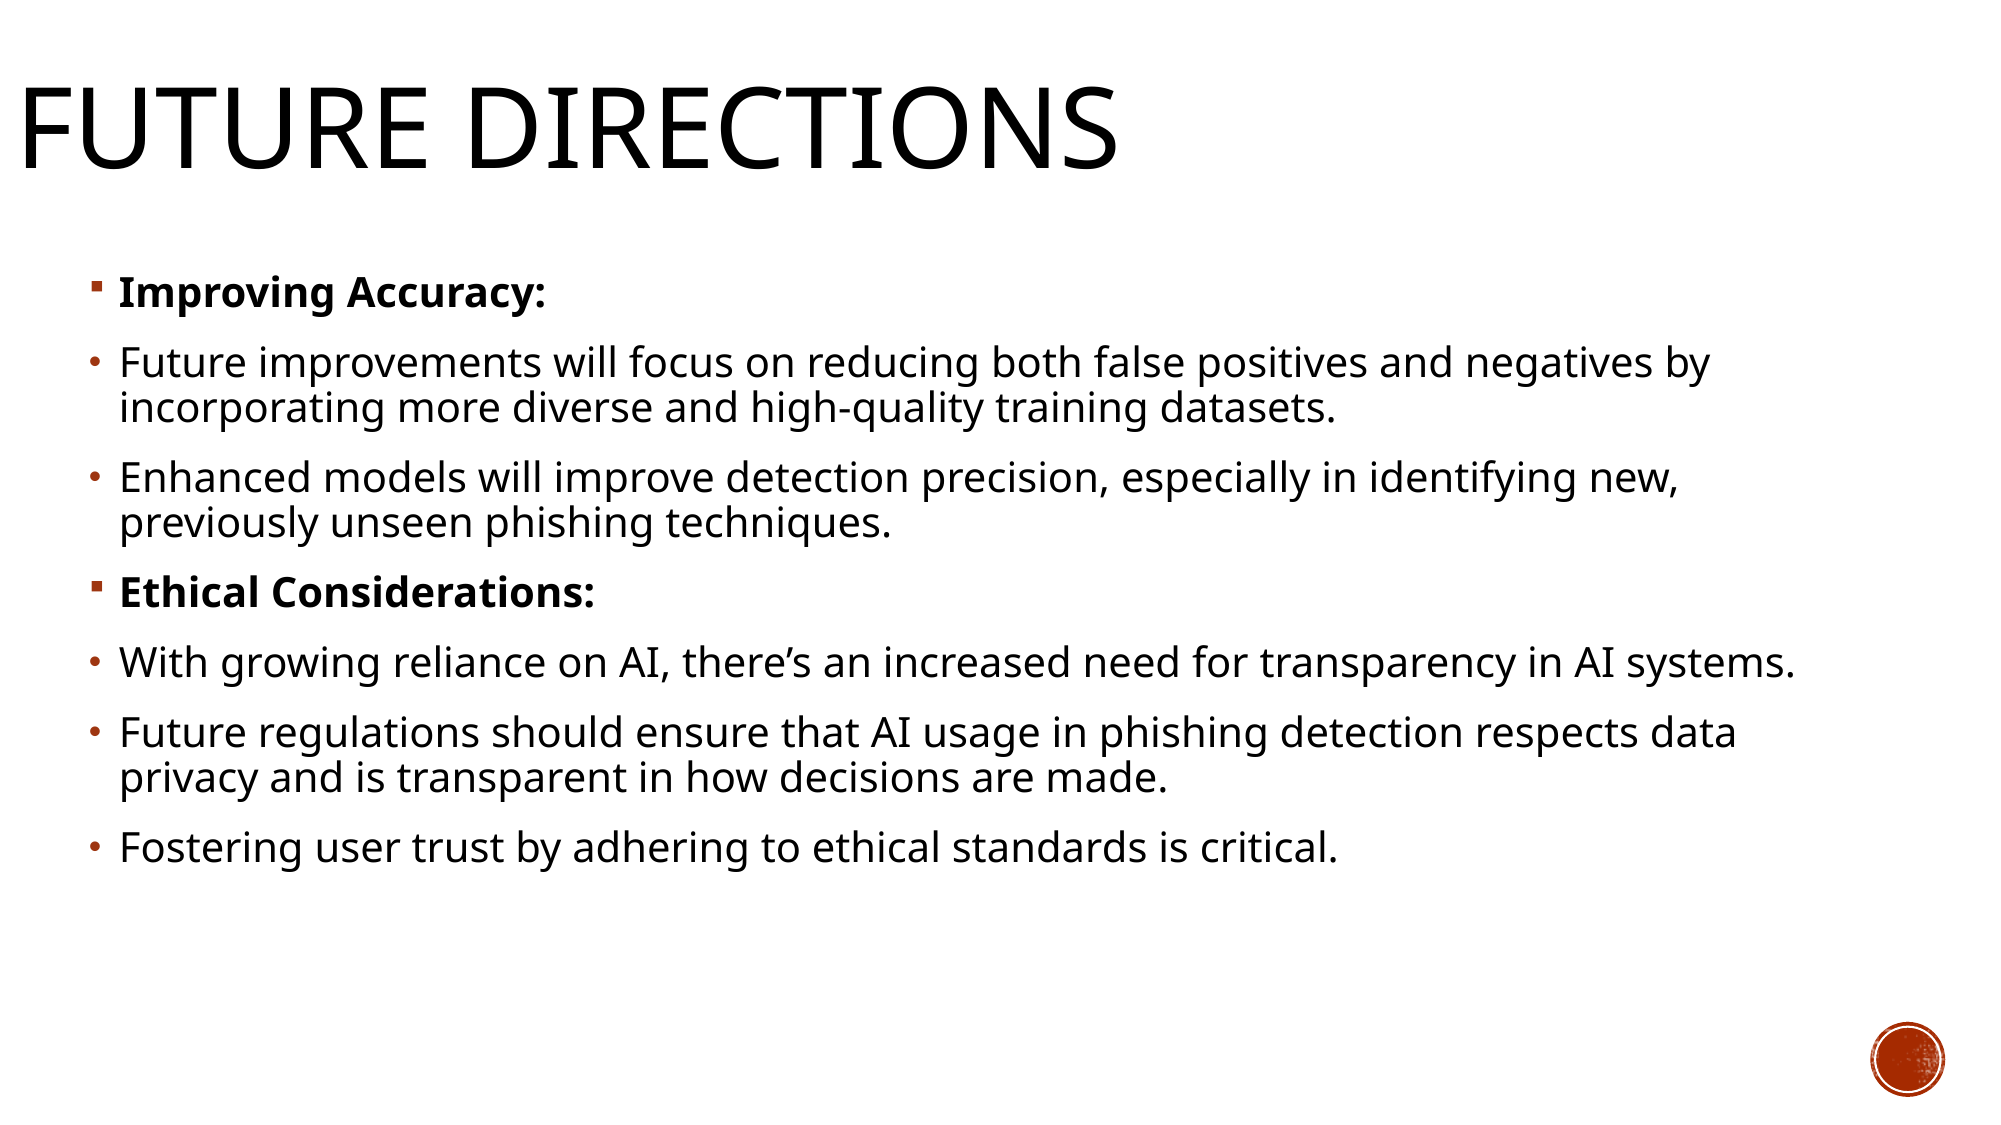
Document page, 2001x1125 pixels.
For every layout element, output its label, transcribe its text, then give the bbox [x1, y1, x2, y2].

title Future Directions [0, 0, 1650, 264]
list Improving Accuracy: Future improvements will focus on reducing both false positives and negatives by incorporating more diverse and high-quality training datasets. Enhanced models will improve detection precision, especially in identifying new, previously unseen phishing techniques. Ethical Considerations: With growing reliance on AI, there’s an increased need for transparency in AI systems. Future regulations should ensure that AI usage in phishing detection respects data privacy and is transparent in how decisions are made. Fostering user trust by adhering to ethical standards is critical. [73, 263, 1879, 1042]
